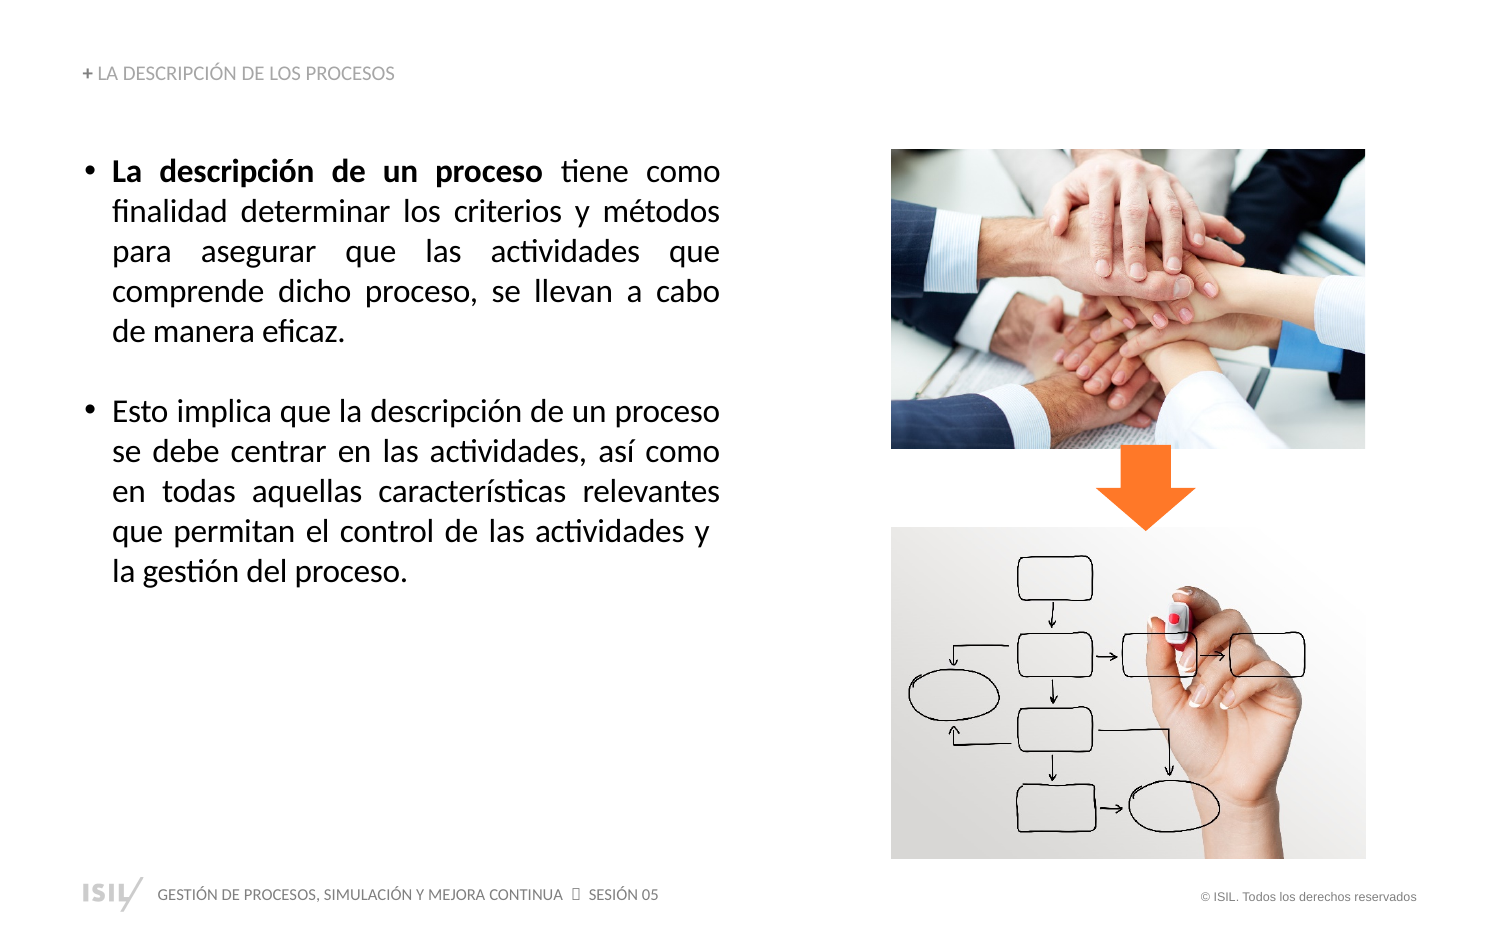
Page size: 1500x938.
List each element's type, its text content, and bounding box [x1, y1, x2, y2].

picture [891, 149, 1366, 449]
text_box La descripción de un proceso tiene como finalidad determinar los criterios y métodos para asegurar que las actividades que comprende dicho proceso, se llevan a cabo de manera eficaz. Esto implica que la descripción de un proceso se debe centrar en las actividades, así como en todas aquellas características relevantes que permitan el control de las actividades y la gestión del proceso. [82, 149, 721, 629]
text_box + LA DESCRIPCIÓN DE LOS PROCESOS [82, 62, 482, 85]
picture [891, 527, 1366, 859]
text_box [1092, 458, 1199, 517]
